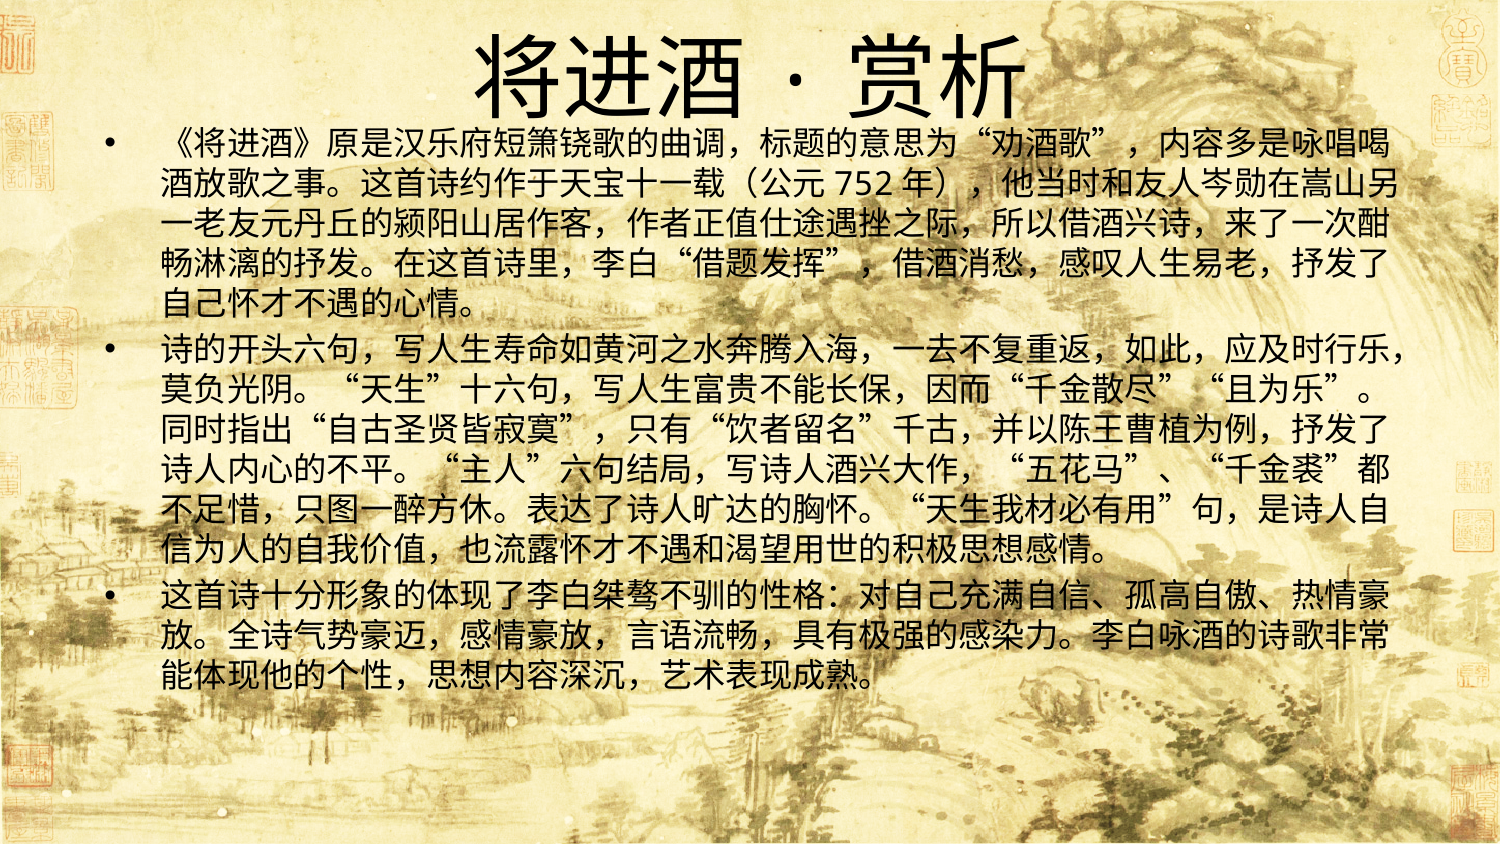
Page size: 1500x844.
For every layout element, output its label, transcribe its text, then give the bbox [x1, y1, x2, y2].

list 《将进酒》原是汉乐府短箫铙歌的曲调，标题的意思为“劝酒歌”，内容多是咏唱喝酒放歌之事。这首诗约作于天宝十一载（公元752年），他当时和友人岑勋在嵩山另一老友元丹丘的颍阳山居作客，作者正值仕途遇挫之际，所以借酒兴诗，来了一次酣畅淋漓的抒发。在这首诗里，李白“借题发挥”，借酒消愁，感叹人生易老，抒发了自己怀才不遇的心情。 诗的开头六句，写人生寿命如黄河之水奔腾入海，一去不复重返，如此，应及时行乐，莫负光阴。“天生”十六句，写人生富贵不能长保，因而“千金散尽”“且为乐”。同时指出“自古圣贤皆寂寞”，只有“饮者留名”千古，并以陈王曹植为例，抒发了诗人内心的不平。“主人”六句结局，写诗人酒兴大作，“五花马”、“千金裘”都不足惜，只图一醉方休。表达了诗人旷达的胸怀。“天生我材必有用”句，是诗人自信为人的自我价值，也流露怀才不遇和渴望用世的积极思想感情。 这首诗十分形象的体现了李白桀骜不驯的性格：对自己充满自信、孤高自傲、热情豪放。全诗气势豪迈，感情豪放，言语流畅，具有极强的感染力。李白咏酒的诗歌非常能体现他的个性，思想内容深沉，艺术表现成熟。 [74, 114, 1426, 754]
picture [0, 0, 1500, 844]
title 将进酒·赏析 [74, 33, 1426, 114]
